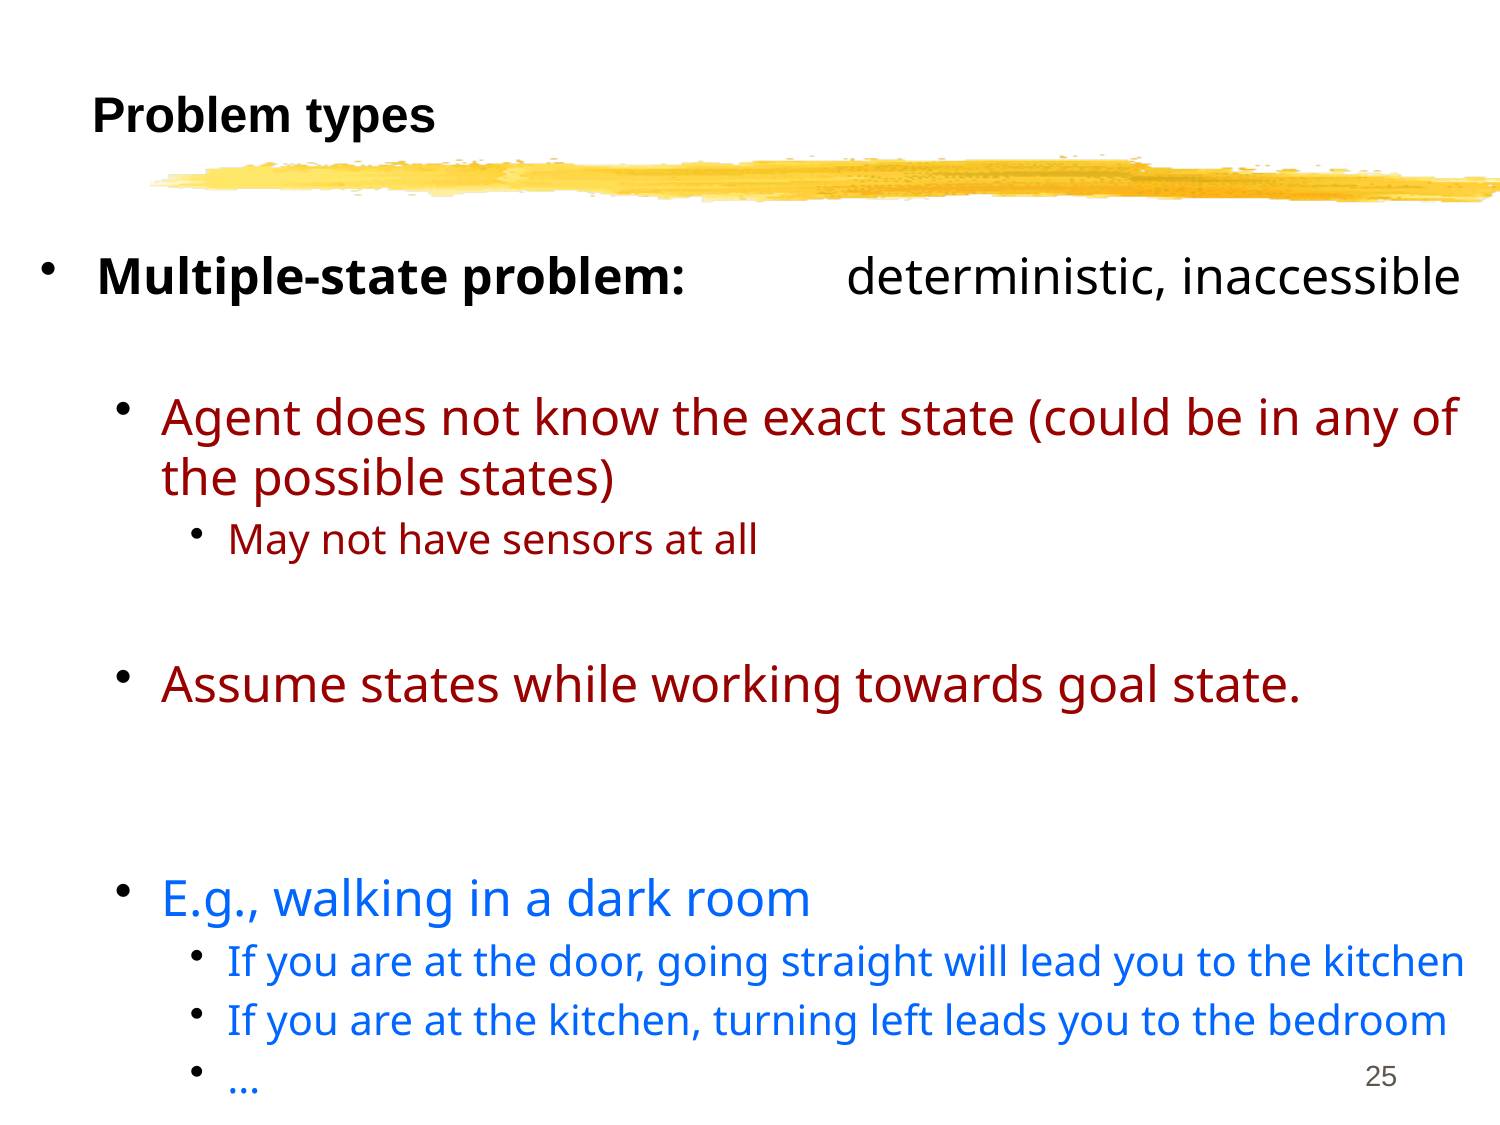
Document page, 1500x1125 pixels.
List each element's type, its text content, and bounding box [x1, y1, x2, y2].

title Problem types [76, 37, 1415, 151]
list Multiple-state problem: deterministic, inaccessible Agent does not know the exact state (could be in any of the possible states) May not have sensors at all Assume states while working towards goal state. E.g., walking in a dark room If you are at the door, going straight will lead you to the kitchen If you are at the kitchen, turning left leads you to the bedroom … [24, 237, 1500, 1113]
picture [150, 149, 1500, 213]
